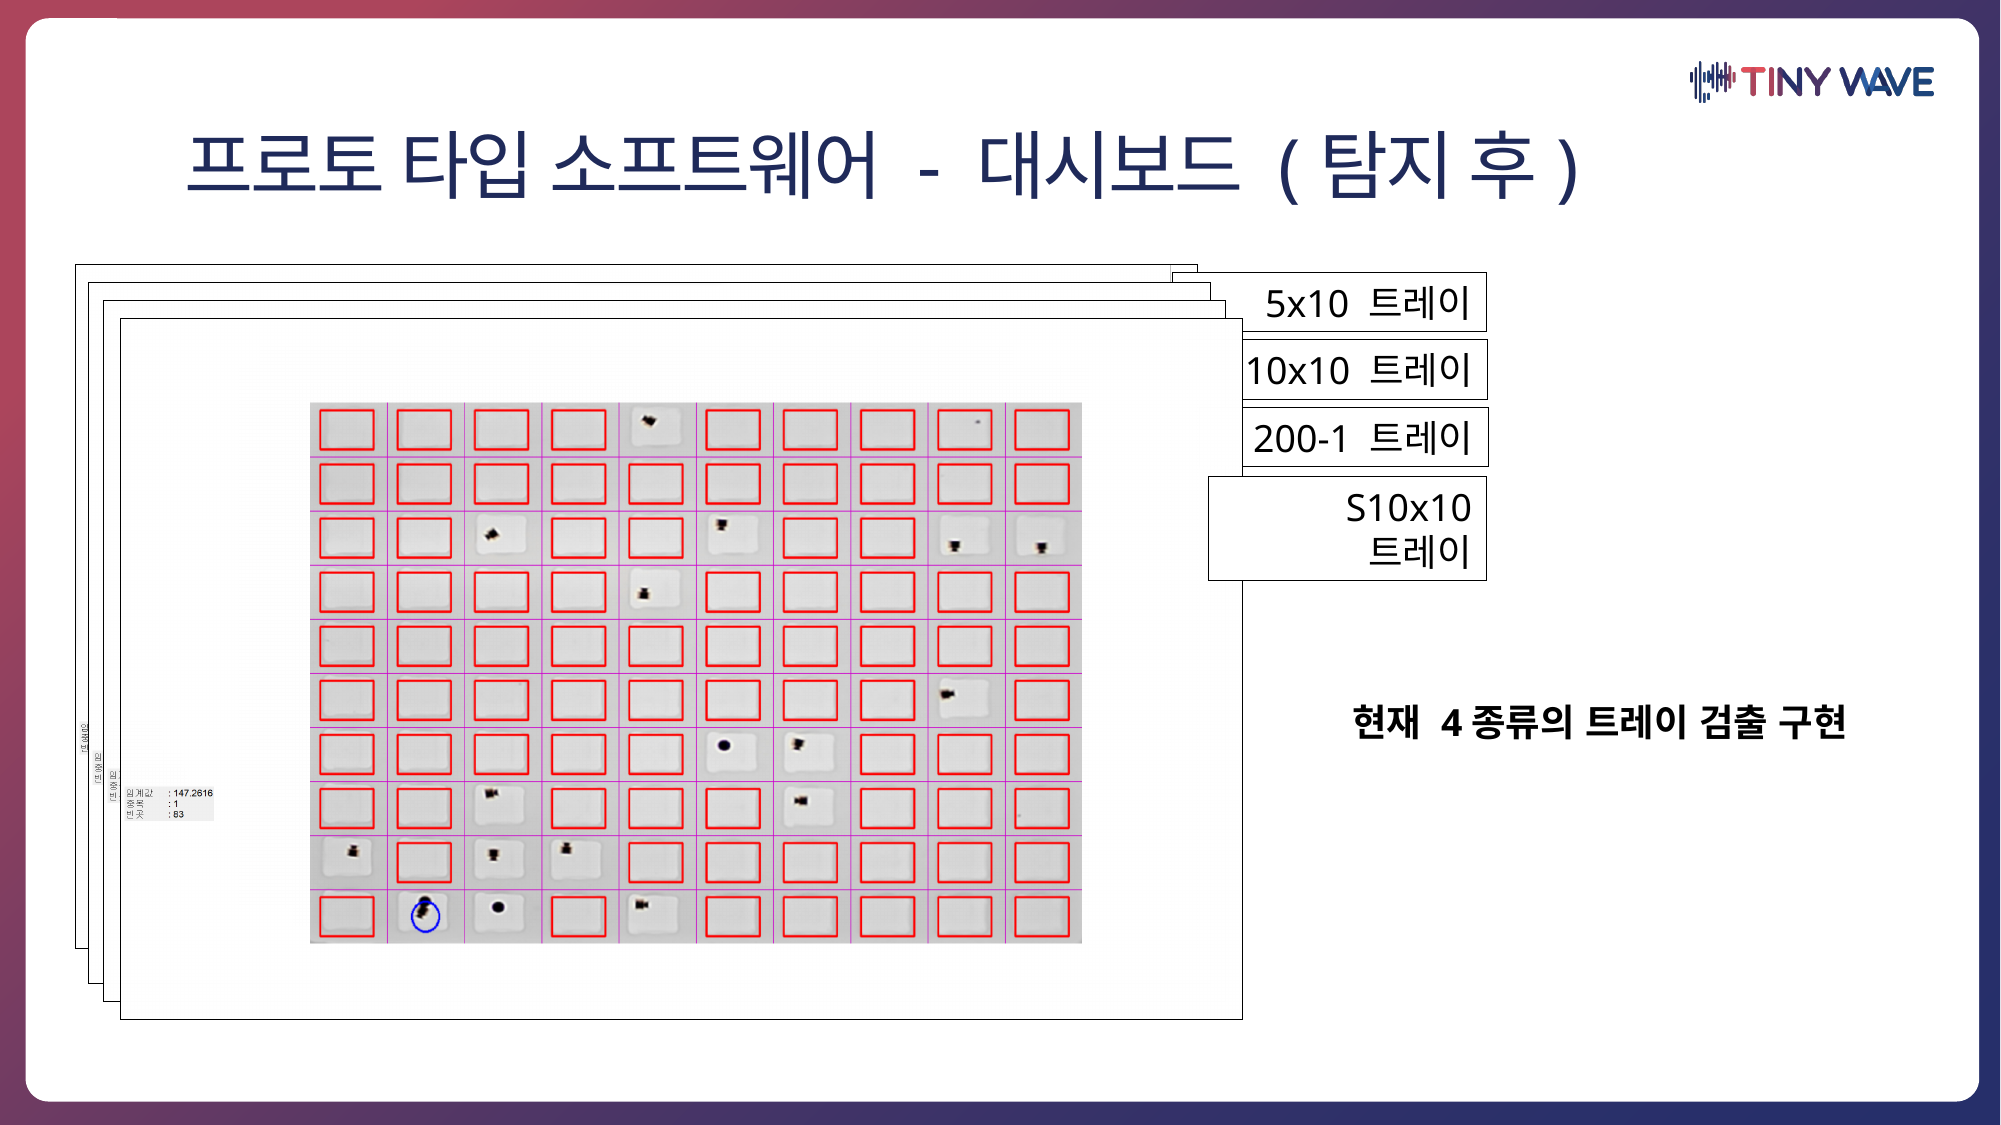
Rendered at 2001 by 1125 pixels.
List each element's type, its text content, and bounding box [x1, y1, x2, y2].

text_box 현재 4종류의 트레이 검출 구현 [1489, 691, 1937, 752]
picture [0, 0, 2001, 1125]
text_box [88, 282, 1488, 984]
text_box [120, 318, 1487, 1020]
text_box 프로토 타입 소프트웨어 - 대시보드 (탐지 후) [184, 118, 1579, 209]
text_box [103, 300, 1489, 1002]
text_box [75, 264, 1487, 949]
